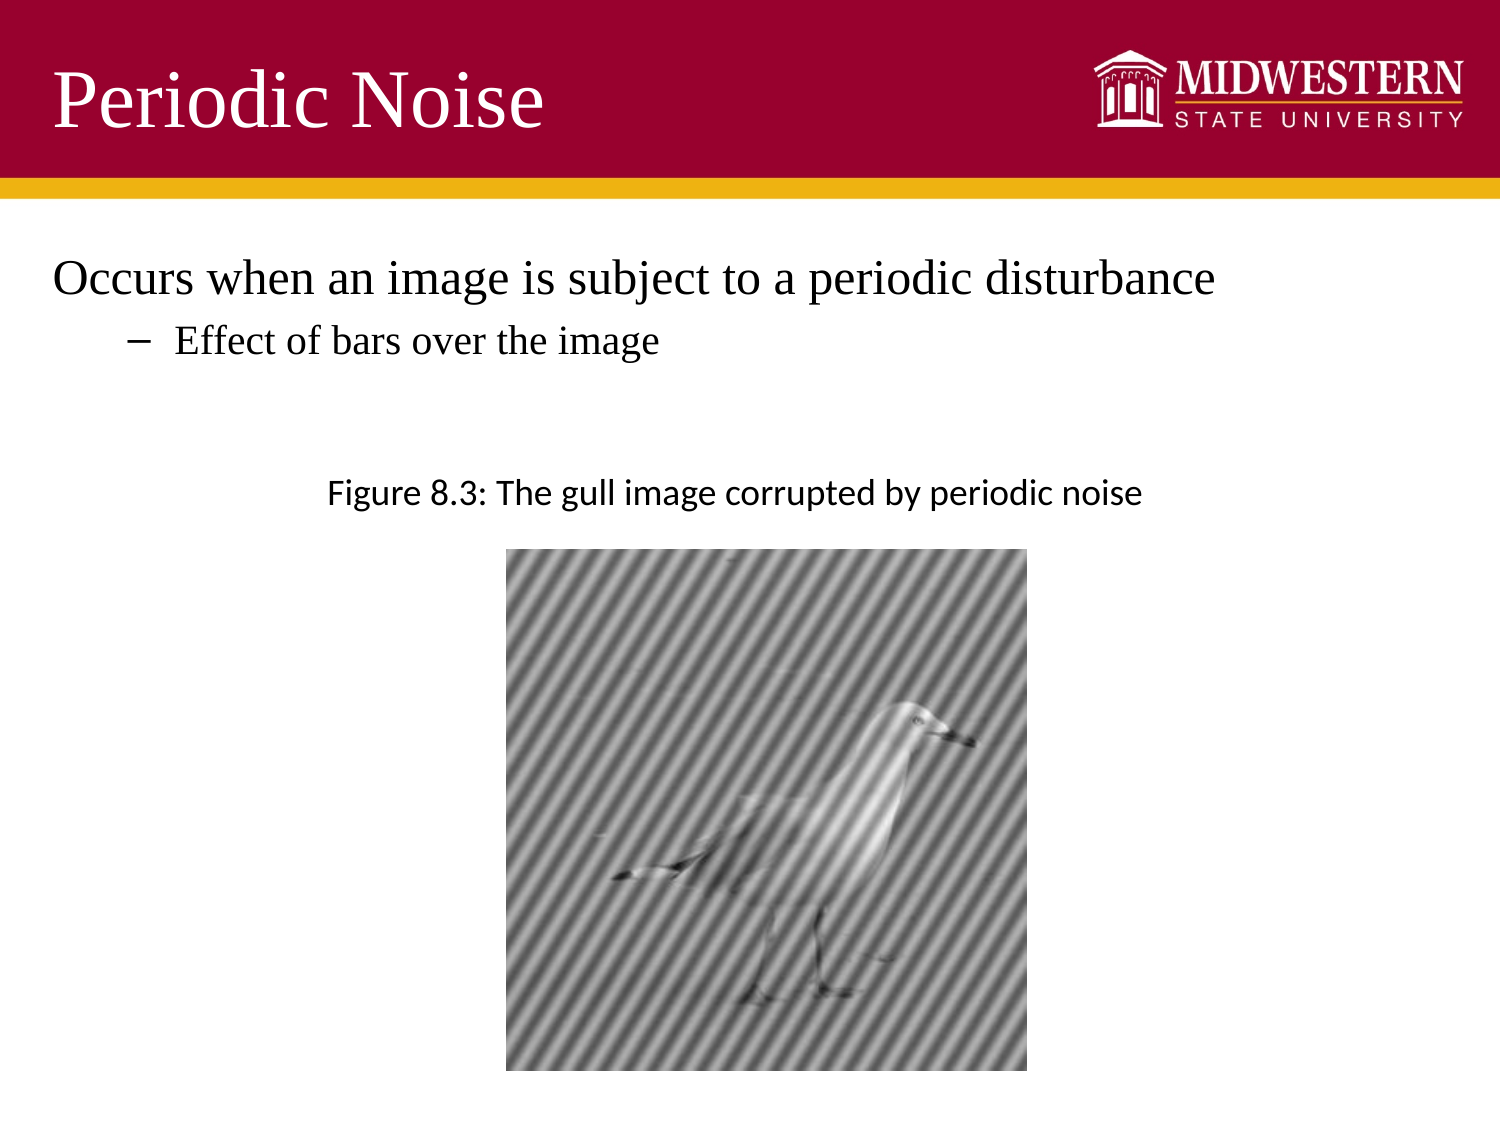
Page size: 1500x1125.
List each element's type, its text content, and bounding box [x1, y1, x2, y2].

picture [0, 0, 1500, 1125]
text_box Figure 8.3: The gull image corrupted by periodic noise [312, 460, 1369, 521]
title Periodic Noise [37, 24, 975, 163]
list Occurs when an image is subject to a periodic disturbance Effect of bars over the image [37, 237, 1438, 1100]
